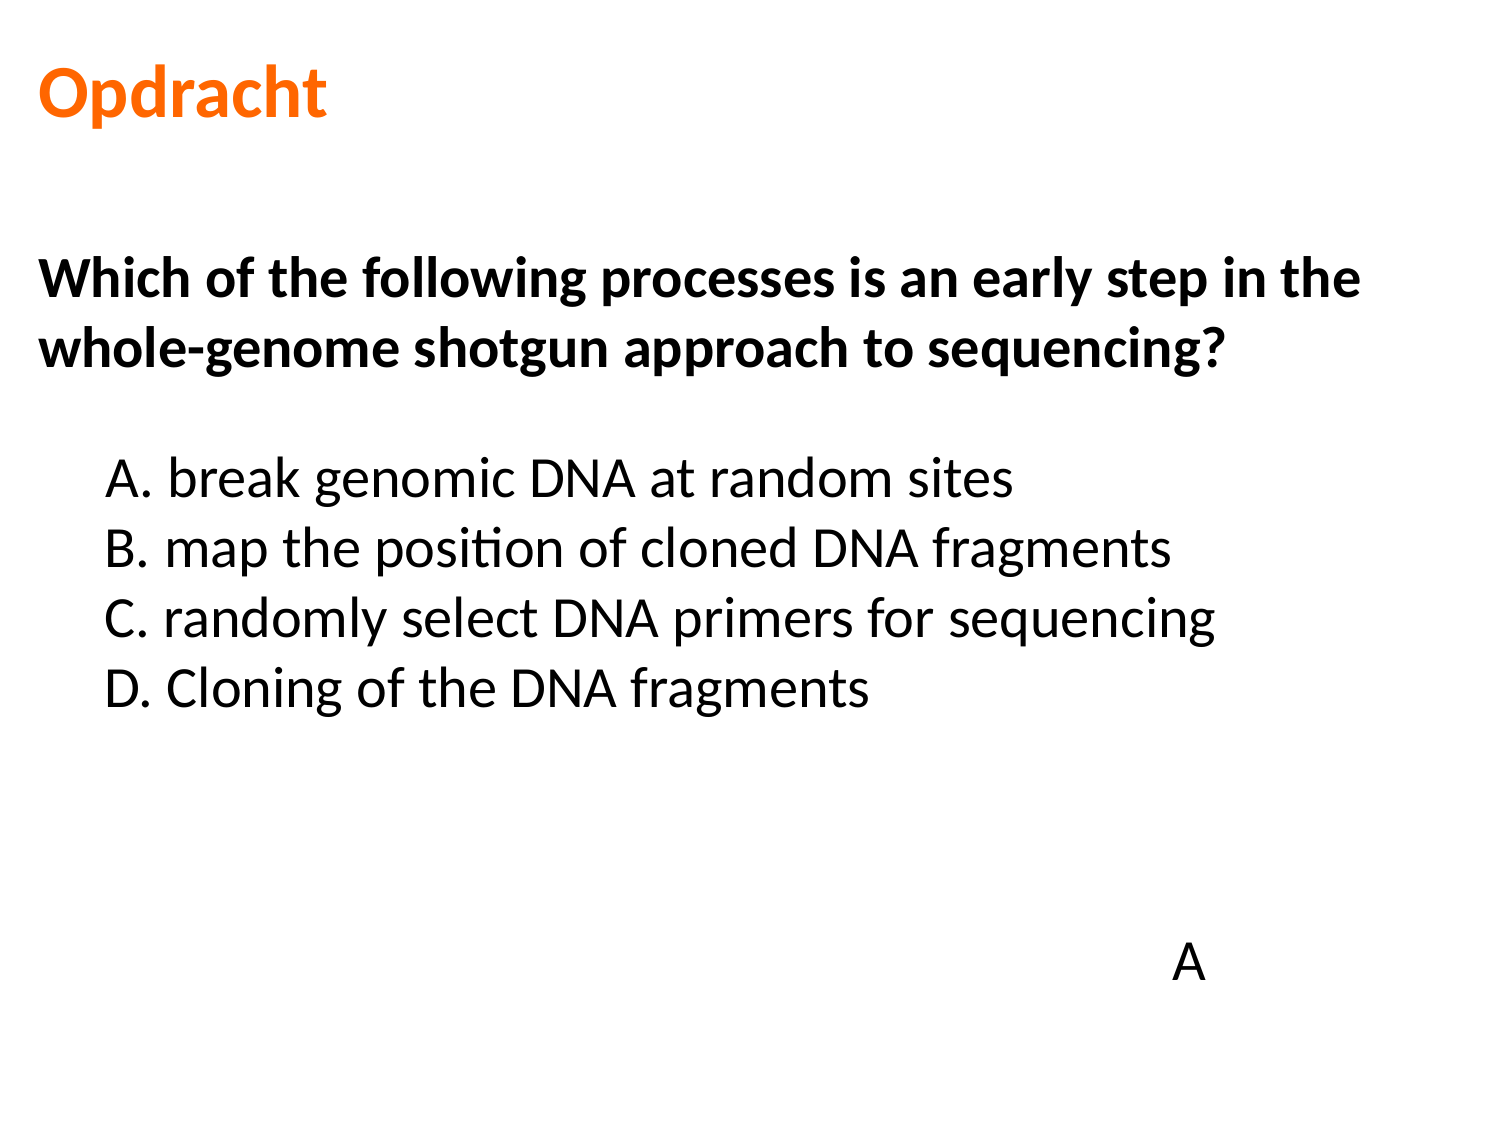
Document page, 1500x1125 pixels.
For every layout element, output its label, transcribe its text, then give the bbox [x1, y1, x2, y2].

text_box Opdracht [23, 34, 1335, 140]
text_box A [1157, 915, 1385, 1000]
text_box Which of the following processes is an early step in the whole-genome shotgun approach to sequencing? A. break genomic DNA at random sites B. map the position of cloned DNA fragments C. randomly select DNA primers for sequencing D. Cloning of the DNA fragments [23, 231, 1500, 727]
